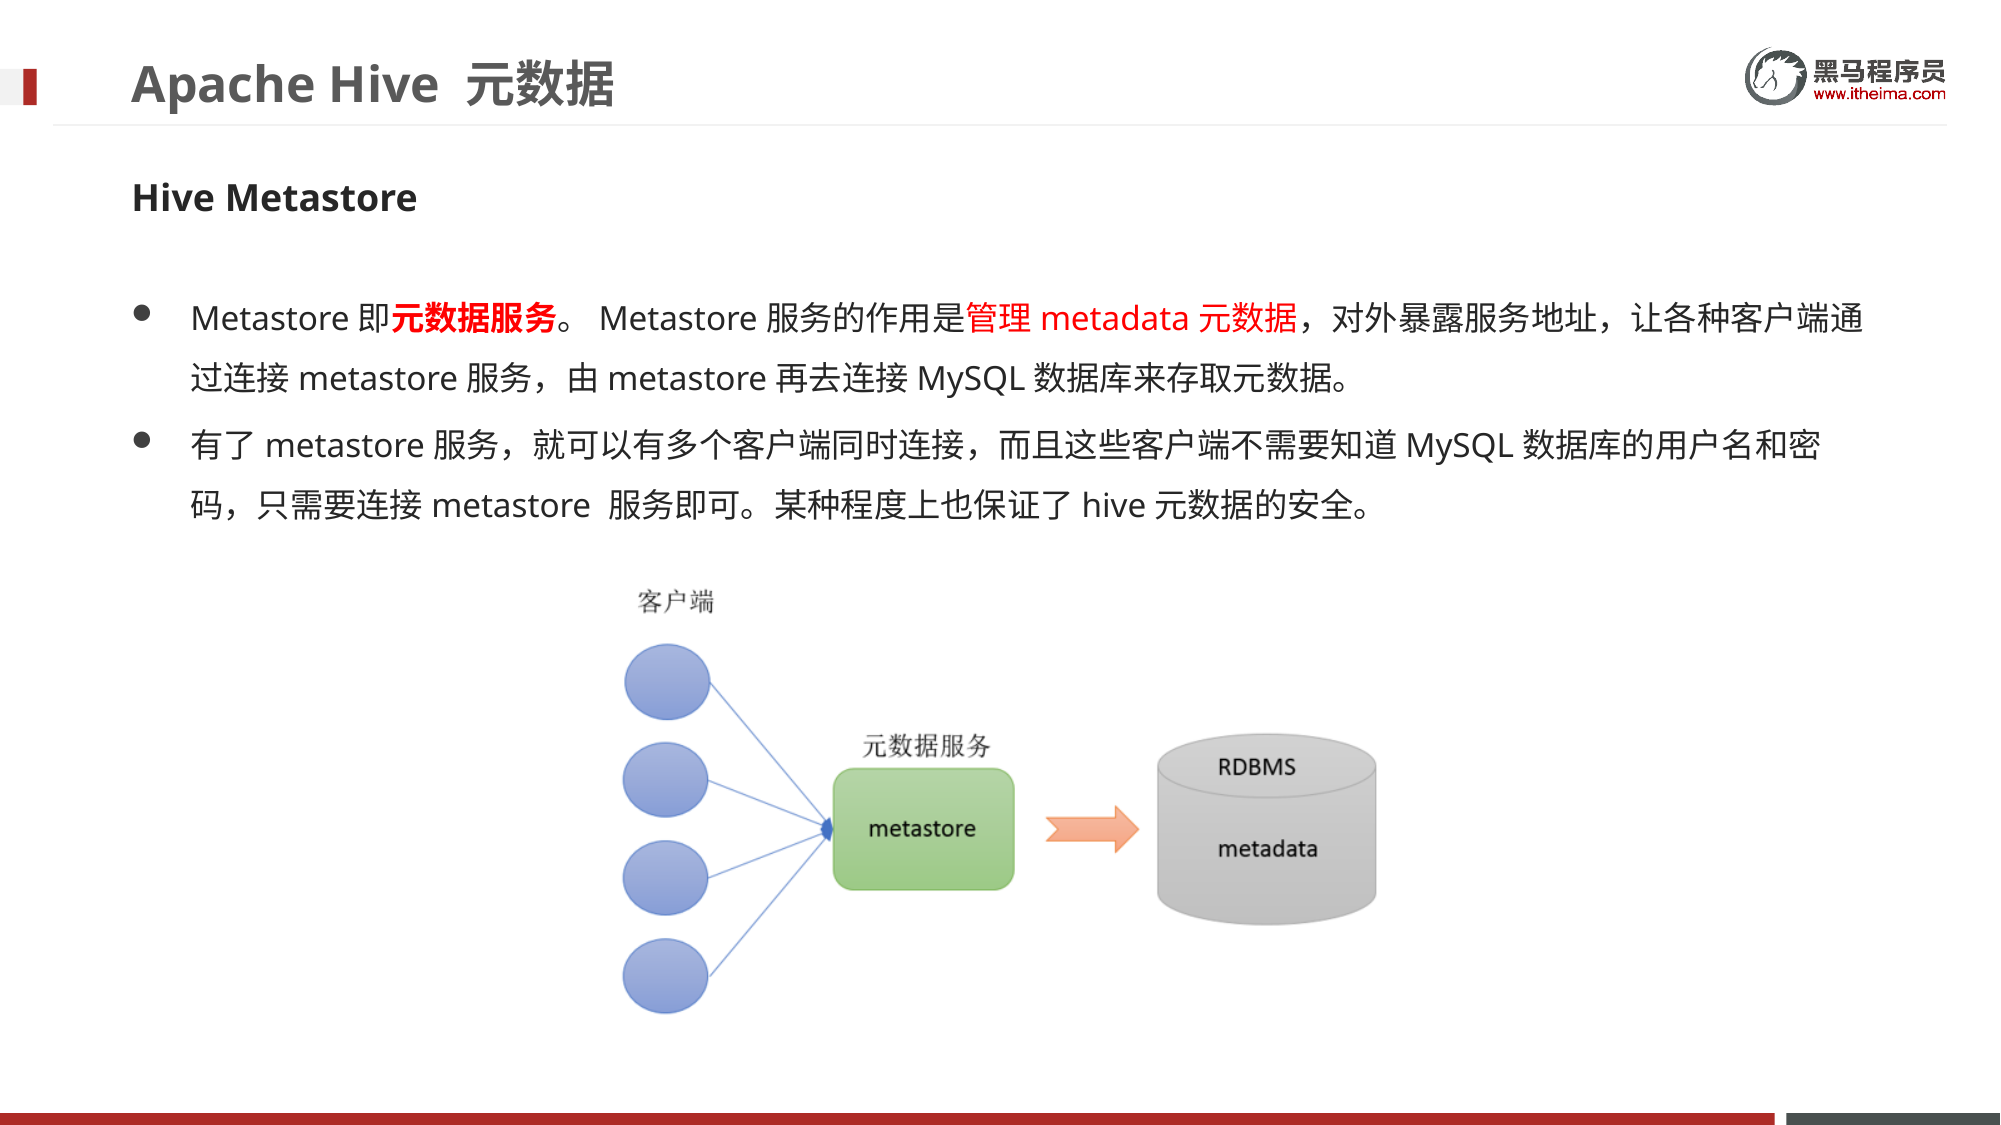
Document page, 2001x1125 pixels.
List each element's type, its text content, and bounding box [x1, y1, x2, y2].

picture [1744, 46, 1946, 106]
list Metastore即元数据服务。Metastore服务的作用是管理metadata元数据，对外暴露服务地址，让各种客户端通过连接metastore服务，由metastore再去连接MySQL数据库来存取元数据。 有了metastore服务，就可以有多个客户端同时连接，而且这些客户端不需要知道MySQL数据库的用户名和密码，只需要连接metastore 服务即可。某种程度上也保证了hive元数据的安全。 [116, 270, 1880, 963]
title Apache Hive 元数据 [116, 40, 1556, 125]
picture [582, 576, 1415, 1046]
list Hive Metastore [116, 154, 1880, 239]
